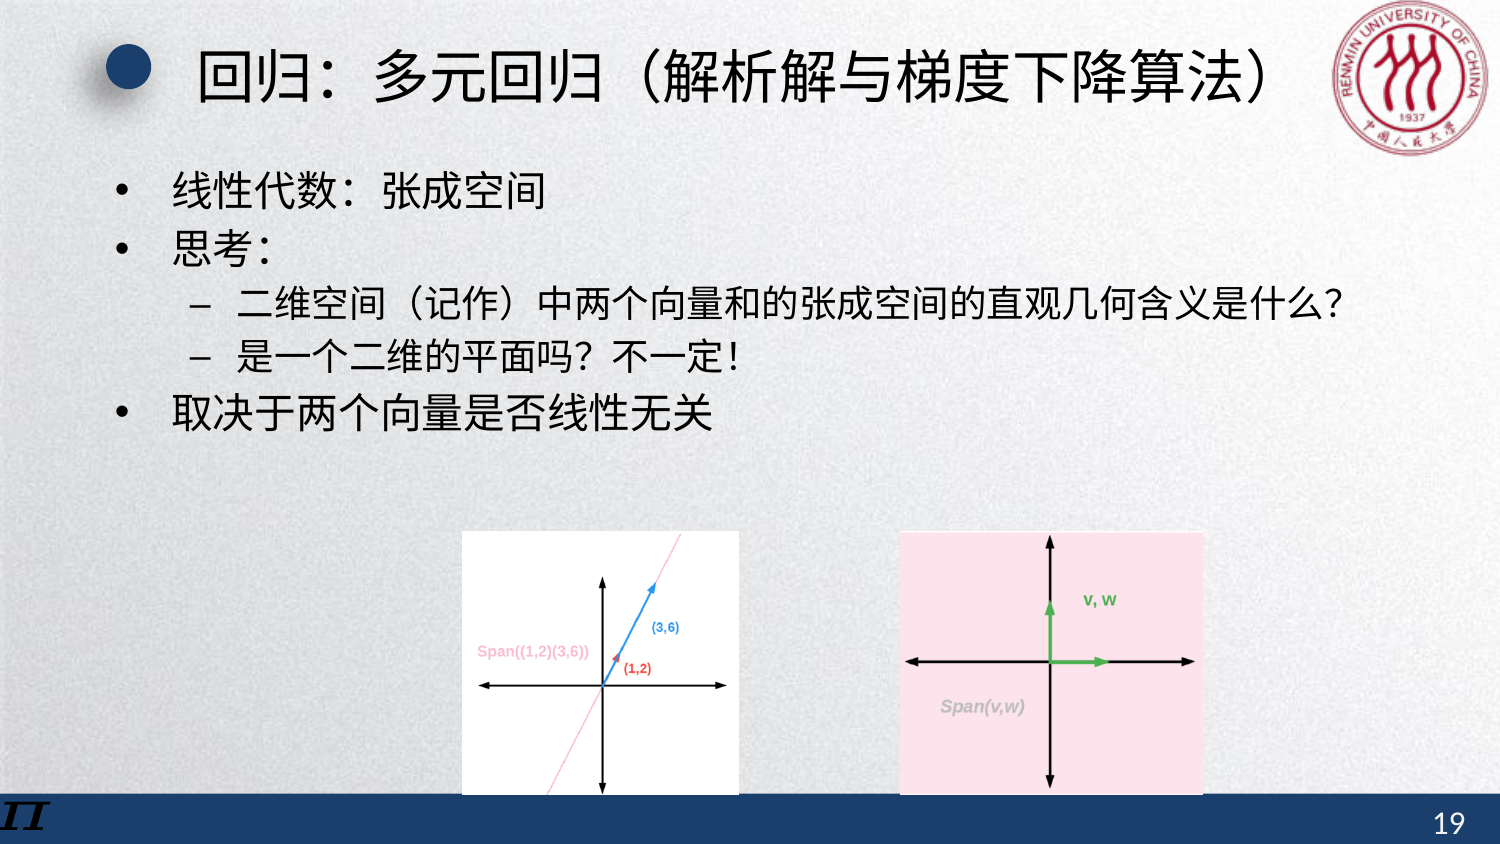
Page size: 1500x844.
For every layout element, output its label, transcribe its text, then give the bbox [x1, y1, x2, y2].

picture [0, 0, 1500, 795]
text_box [74, 132, 1425, 778]
title 回归：多元回归（解析解与梯度下降算法） [75, 33, 1425, 116]
